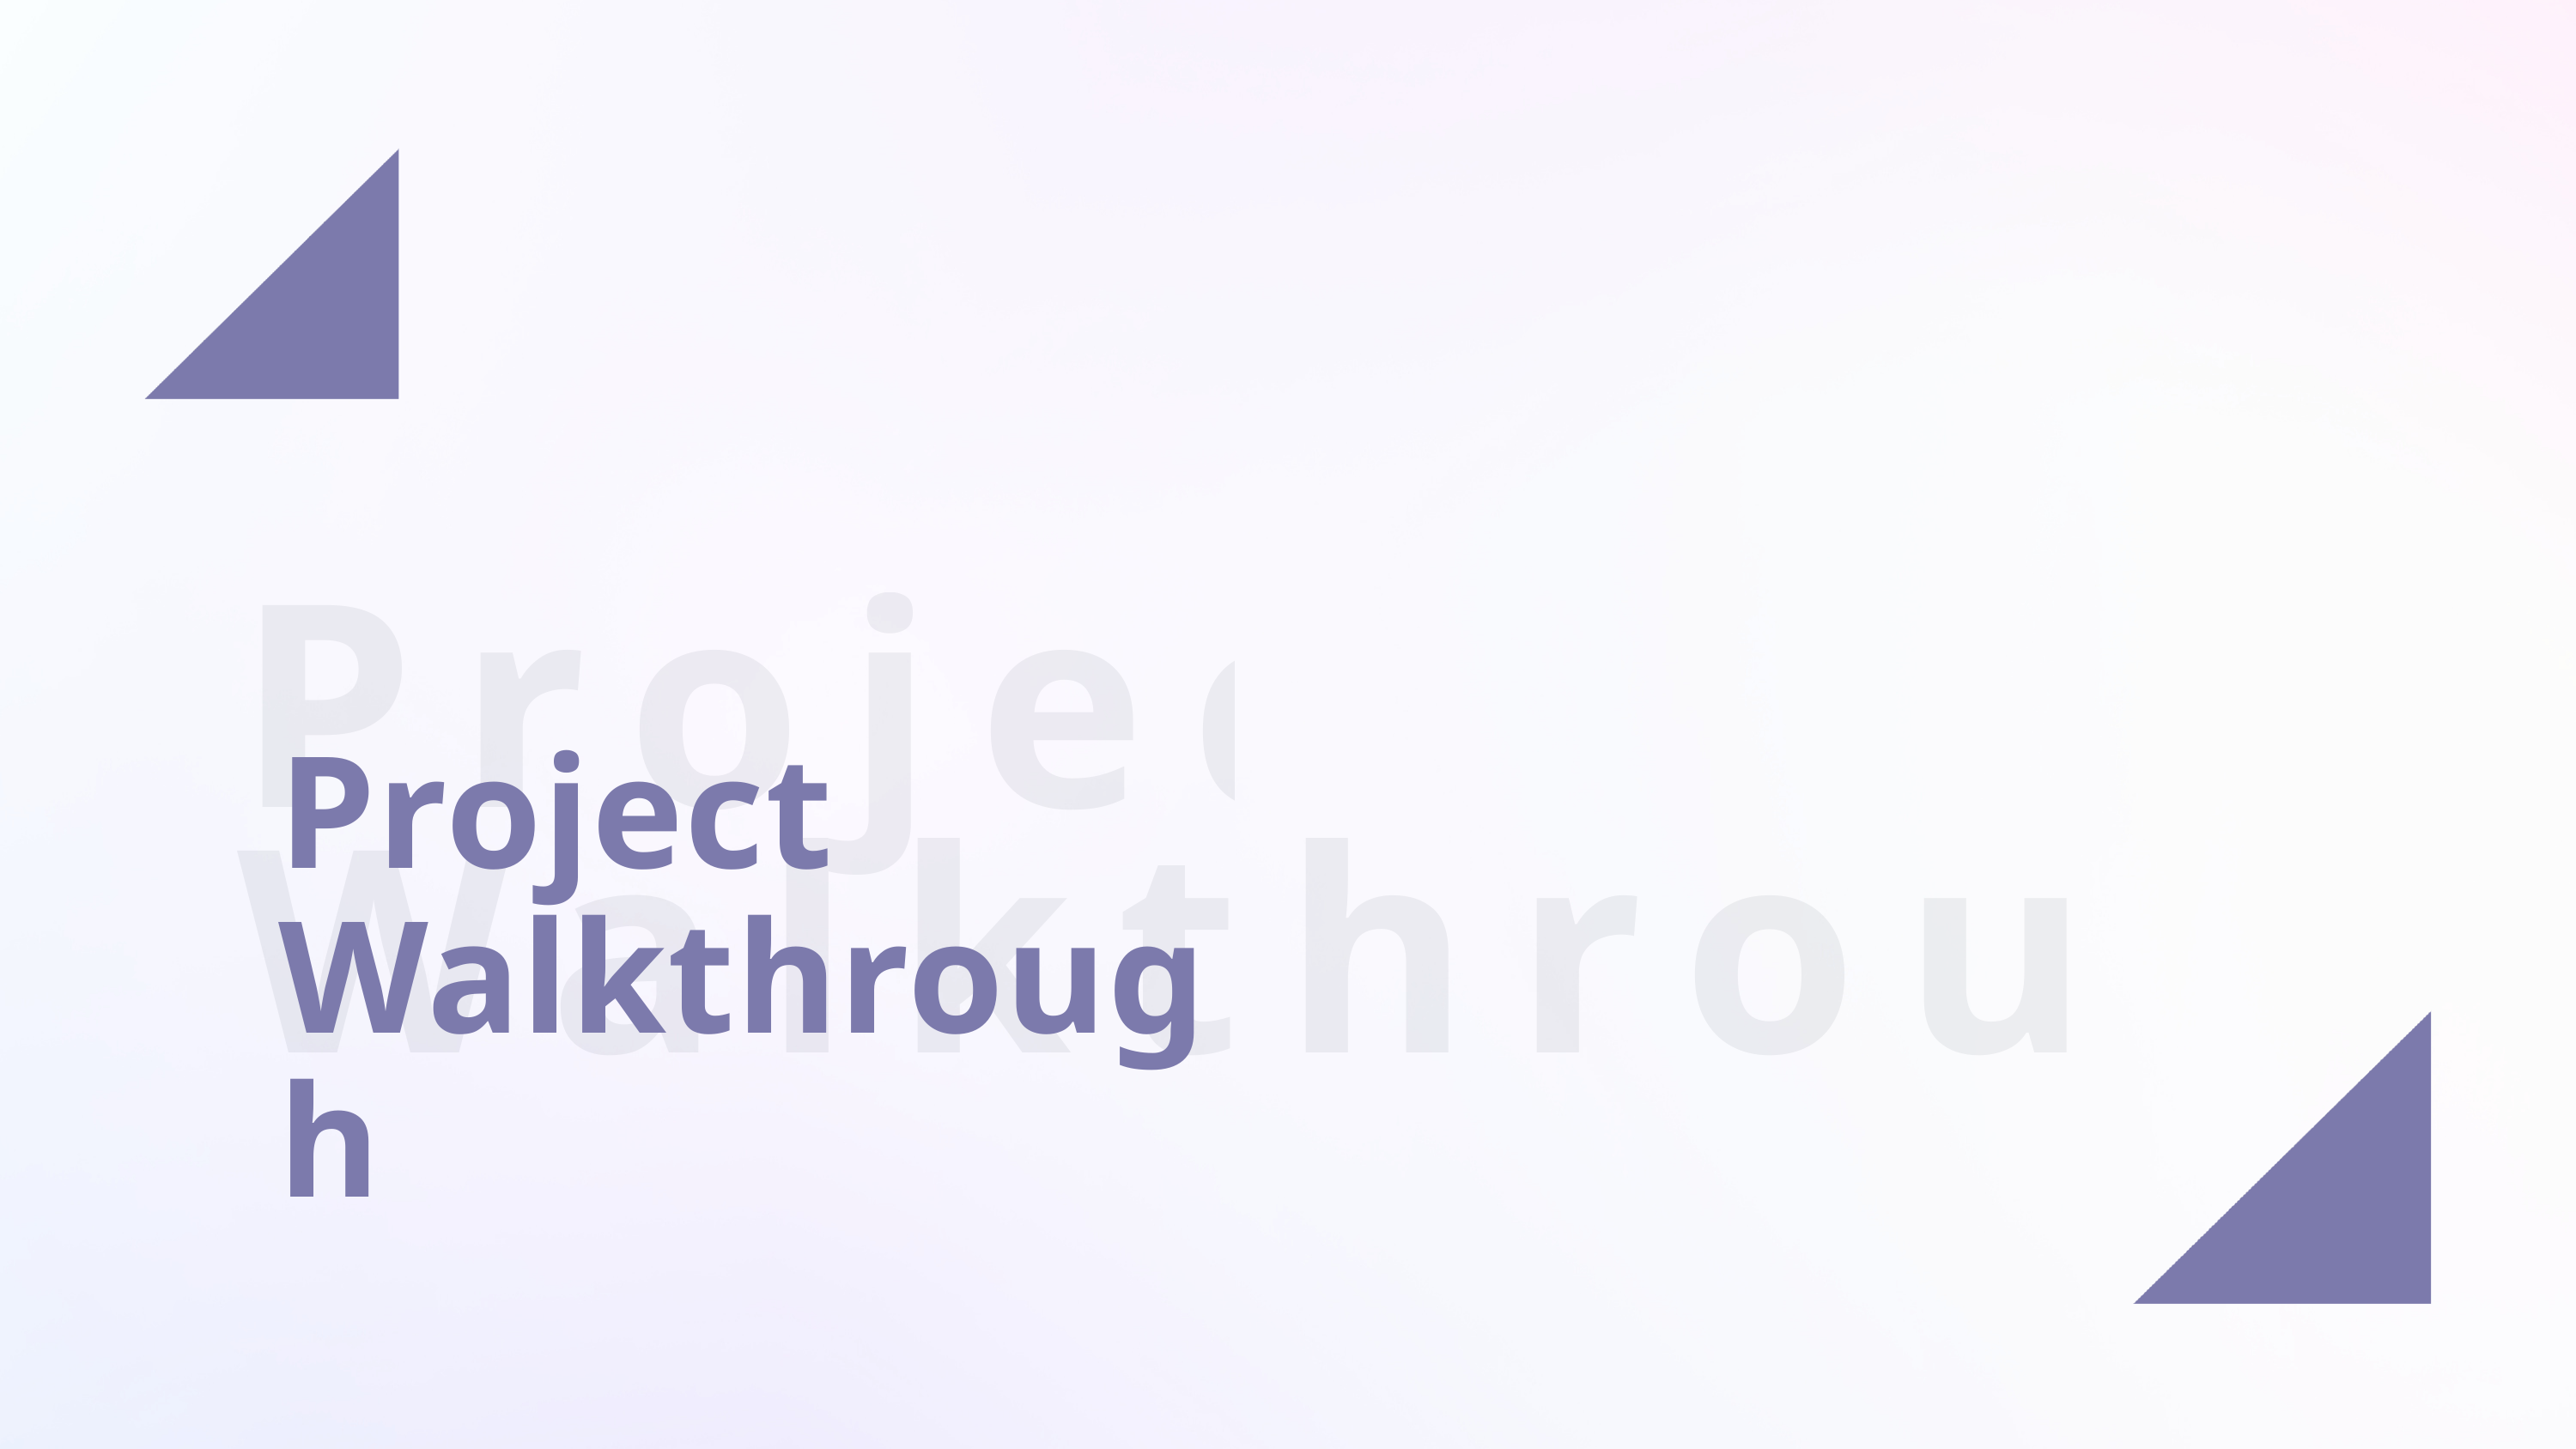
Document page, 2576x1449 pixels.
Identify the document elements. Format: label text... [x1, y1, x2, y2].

text_box [2133, 1110, 2432, 1304]
text_box Project Walkthrough [278, 735, 1251, 1228]
text_box [0, 0, 2576, 1449]
text_box Project Walkthrough [237, 617, 2576, 1110]
text_box [144, 148, 399, 399]
